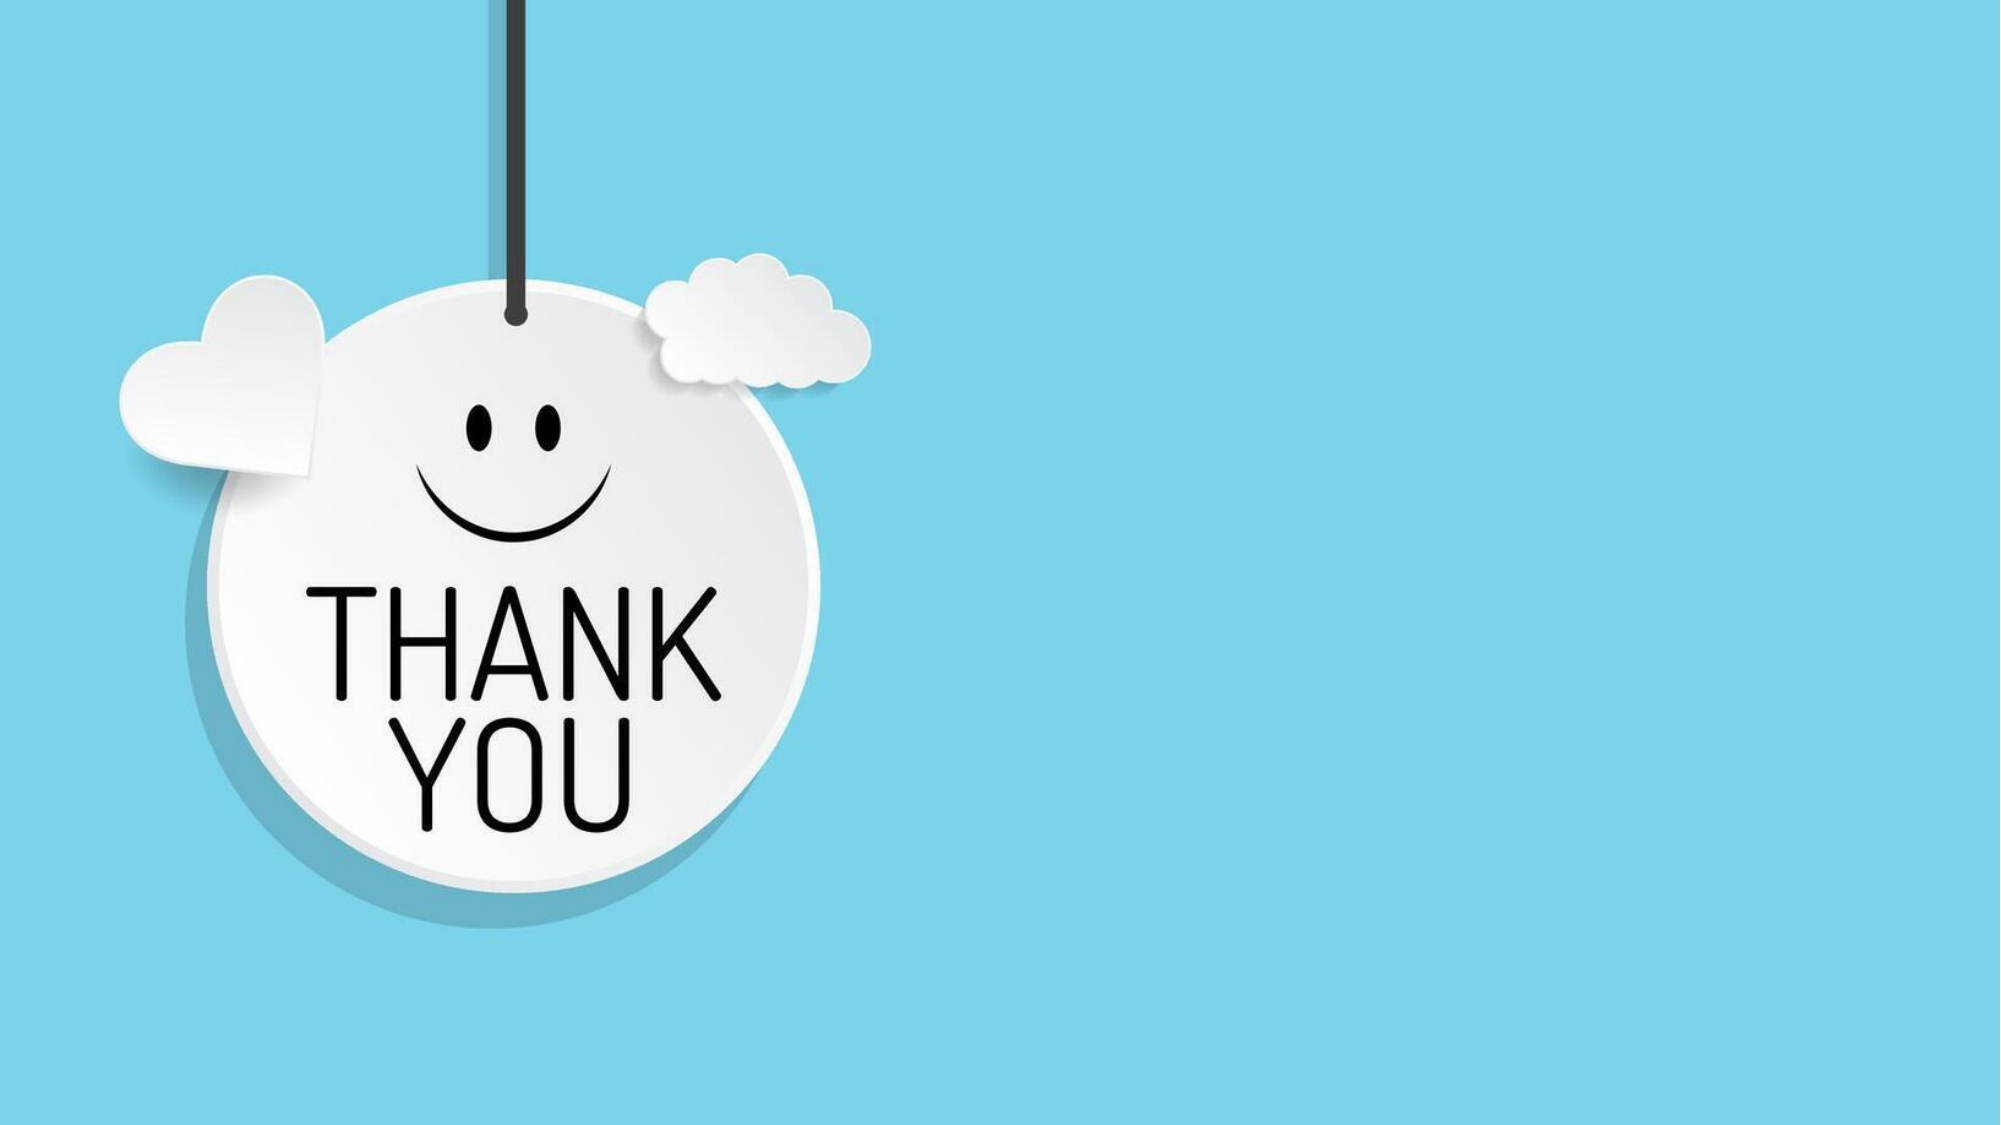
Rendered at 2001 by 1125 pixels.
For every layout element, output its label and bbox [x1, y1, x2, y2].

list [0, 0, 2000, 1125]
